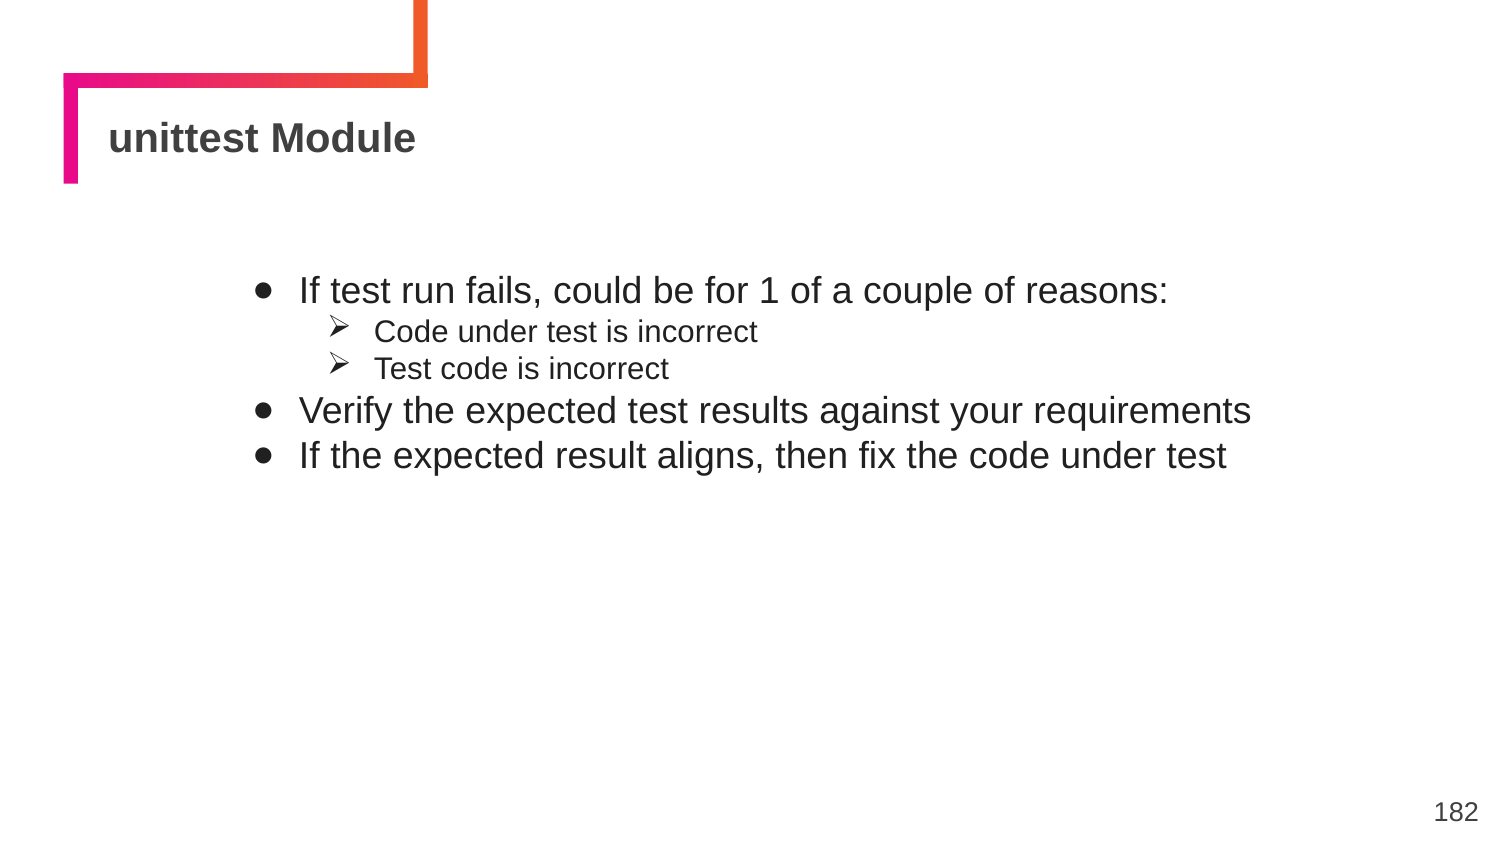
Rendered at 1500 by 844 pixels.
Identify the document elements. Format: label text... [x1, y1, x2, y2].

slide_number 182 [1403, 779, 1494, 844]
title unittest Module [100, 117, 1455, 169]
subtitle If test run fails, could be for 1 of a couple of reasons: Code under test is incorrect Test code is incorrect Verify the expected test results against your requirements If the expected result aligns, then fix the code under test [124, 206, 1376, 727]
